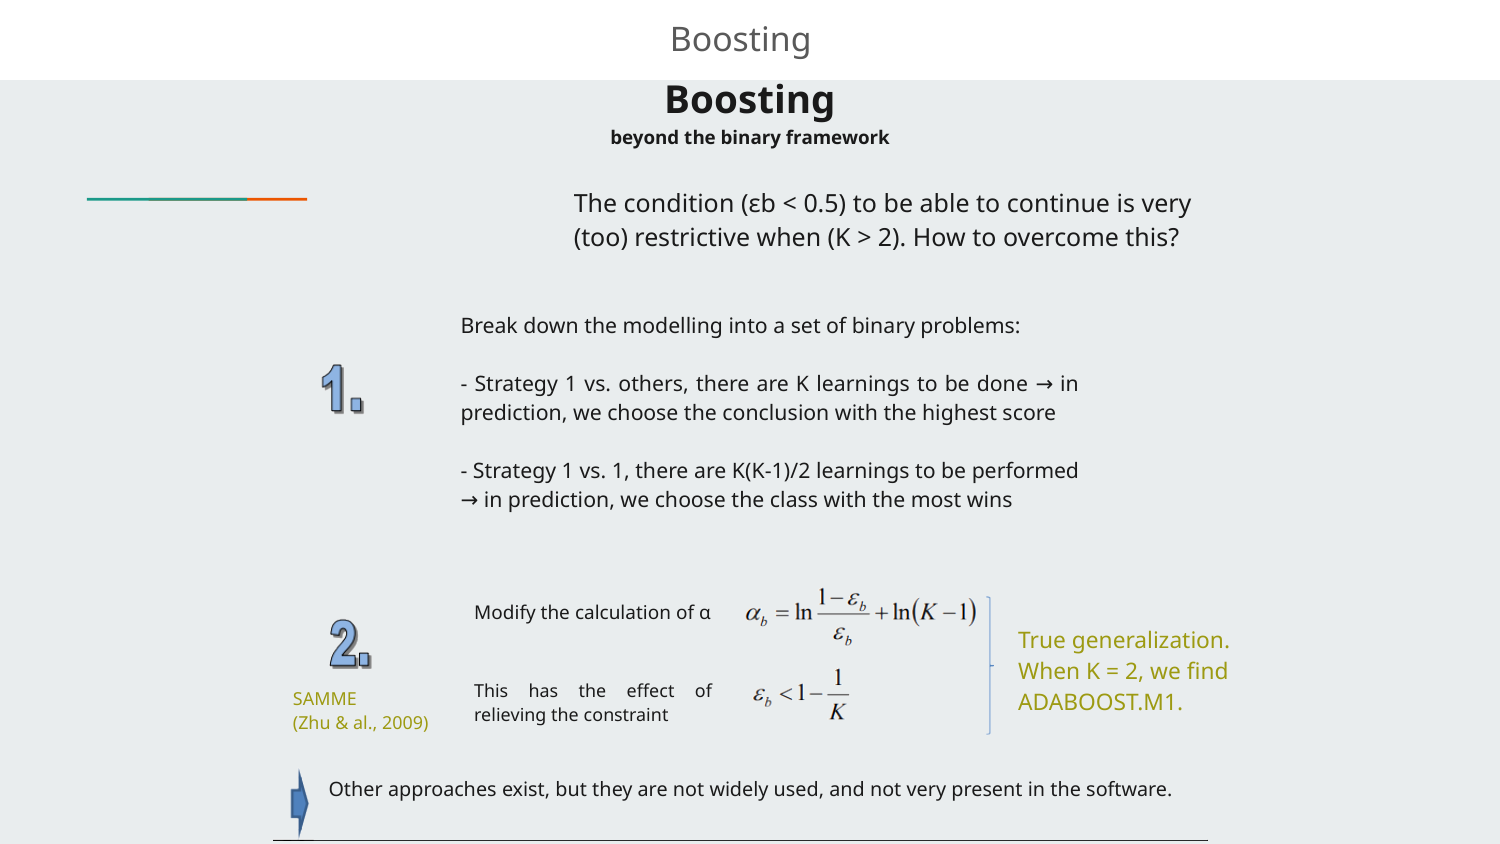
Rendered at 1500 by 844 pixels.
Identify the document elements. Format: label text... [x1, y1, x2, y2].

text_box Boosting [462, 0, 1019, 57]
picture [273, 161, 1208, 841]
title Boosting beyond the binary framework [381, 57, 1119, 160]
text_box True generalization. When K = 2, we find ADABOOST.M1. [1213, 608, 1249, 749]
